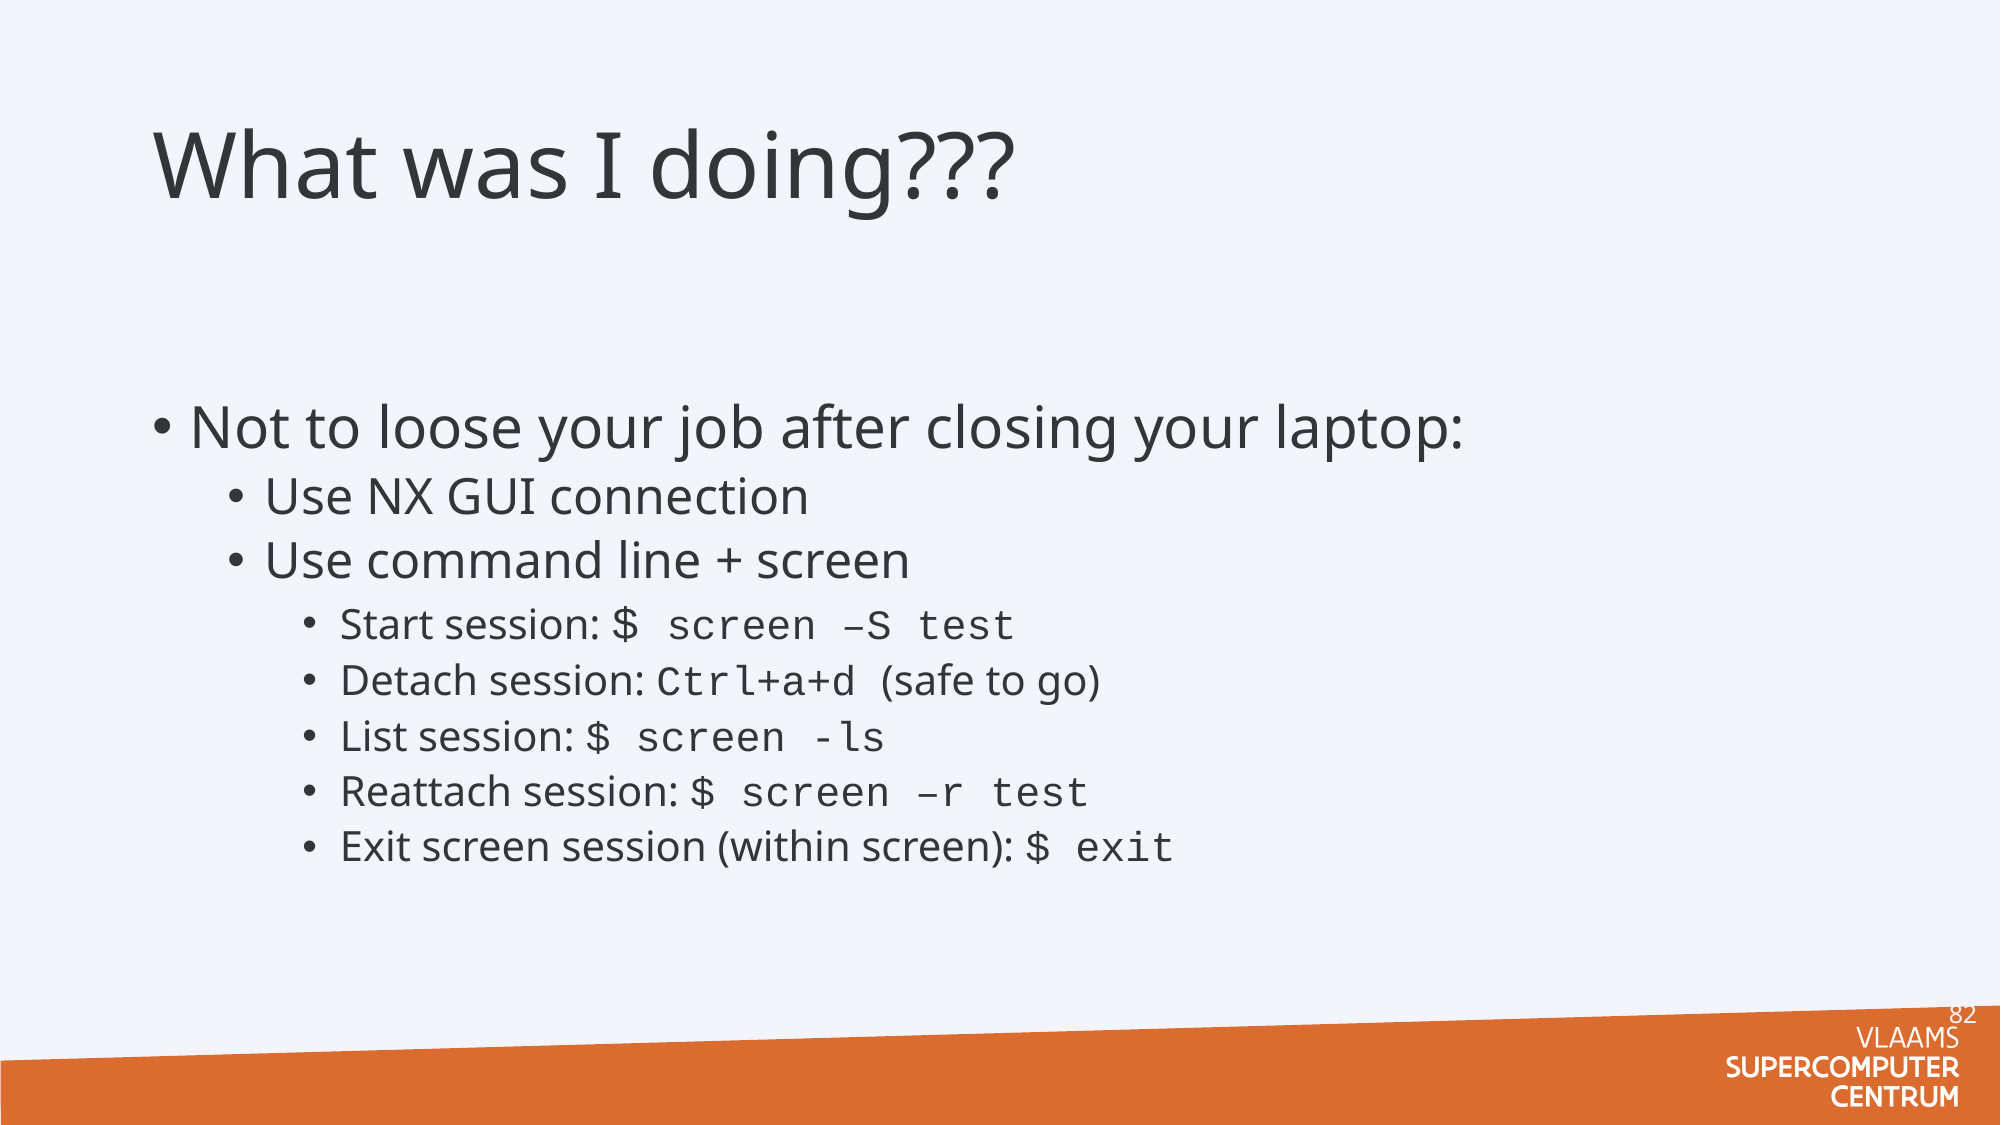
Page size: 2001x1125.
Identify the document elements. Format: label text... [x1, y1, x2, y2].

title What was I doing??? [137, 59, 1863, 278]
list Not to loose your job after closing your laptop: Use NX GUI connection Use command line + screen Start session: $ screen –S test Detach session: Ctrl+a+d (safe to go) List session: $ screen -ls Reattach session: $ screen –r test Exit screen session (within screen): $ exit [137, 299, 1863, 1014]
slide_number 82 [1787, 992, 1993, 1040]
picture [1725, 1021, 1960, 1117]
